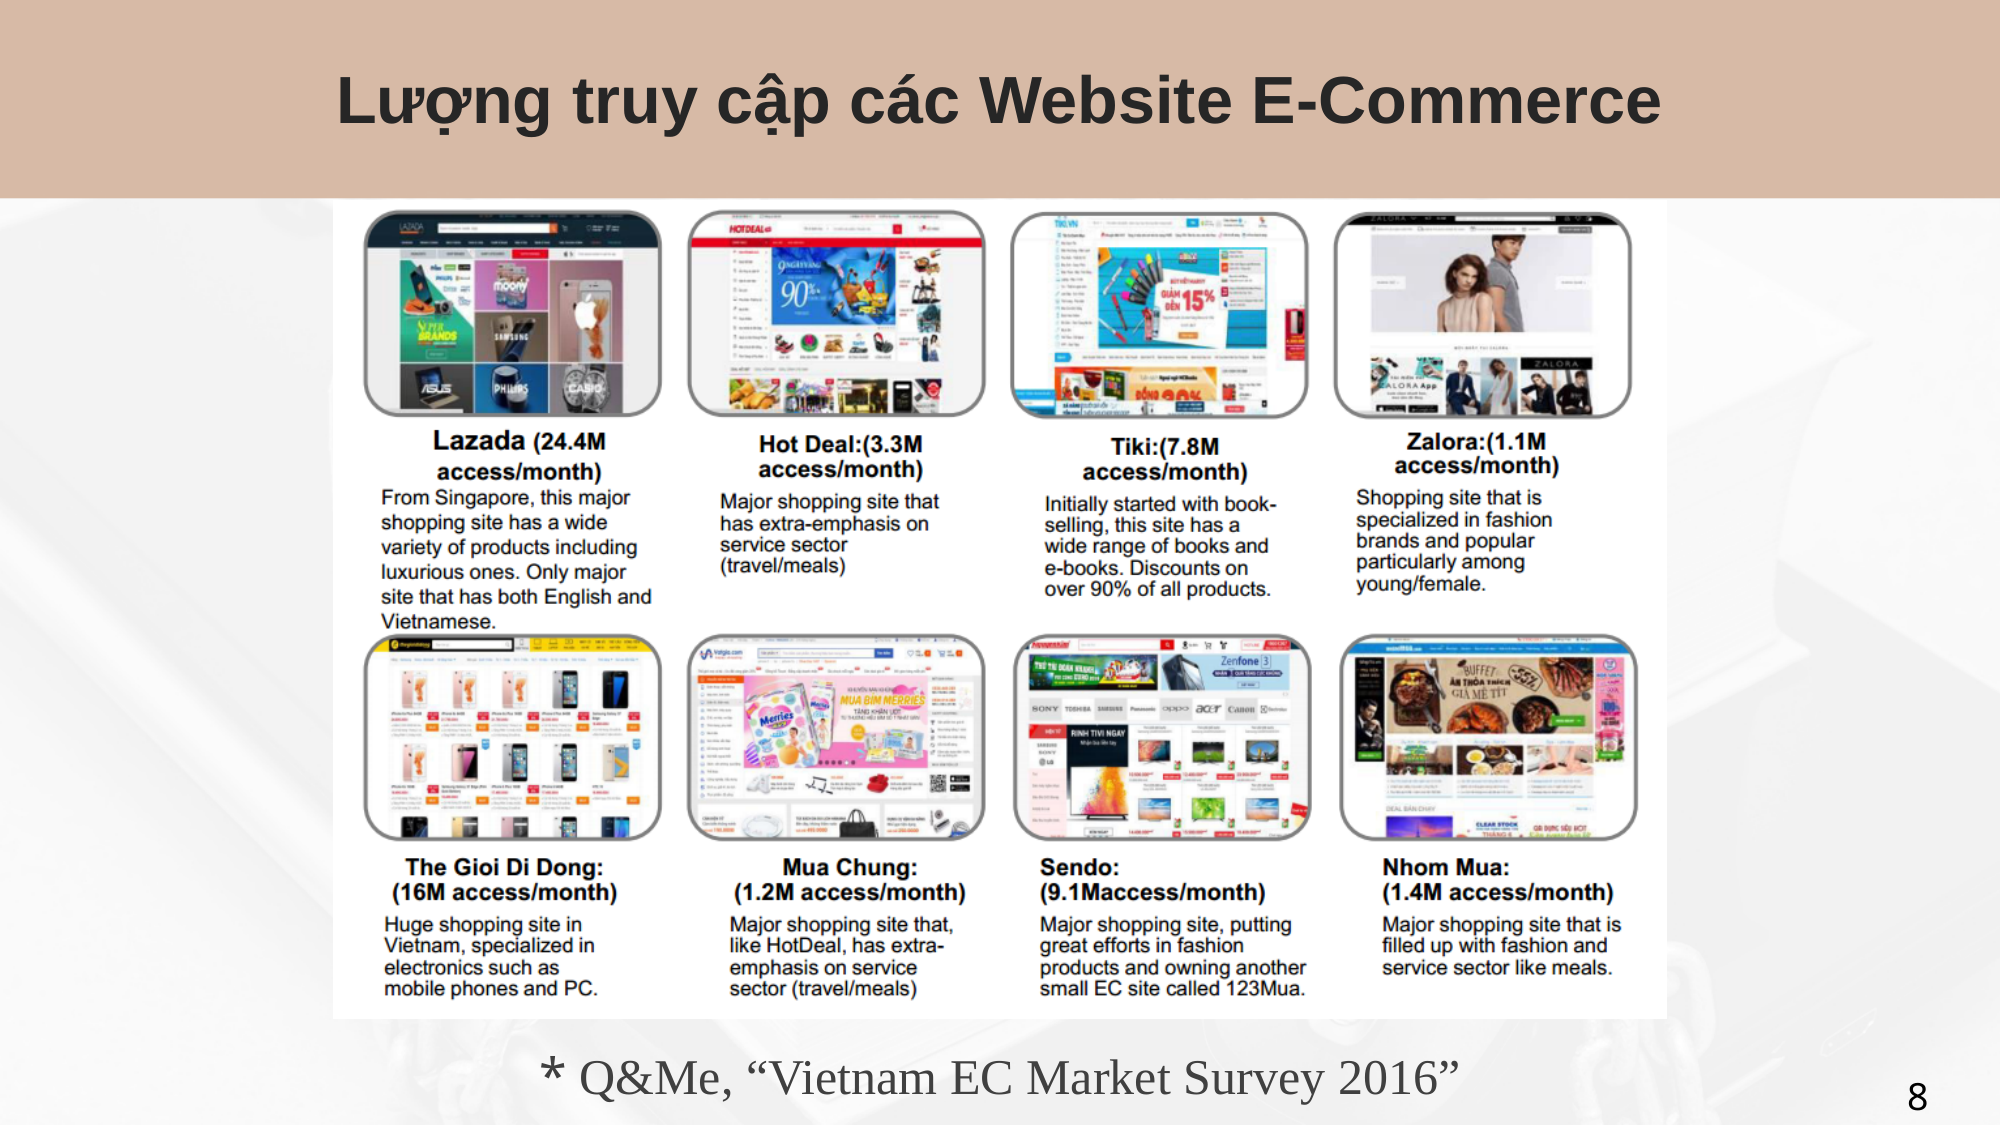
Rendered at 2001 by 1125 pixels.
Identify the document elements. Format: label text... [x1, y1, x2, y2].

list * Q&Me, “Vietnam EC Market Survey 2016” [70, 1024, 1930, 1125]
picture [332, 200, 1668, 1020]
text_box 8 [1892, 1065, 2000, 1125]
text_box 33 [0, 194, 2000, 1125]
title Lượng truy cập các Website E-Commerce [0, 0, 2000, 194]
